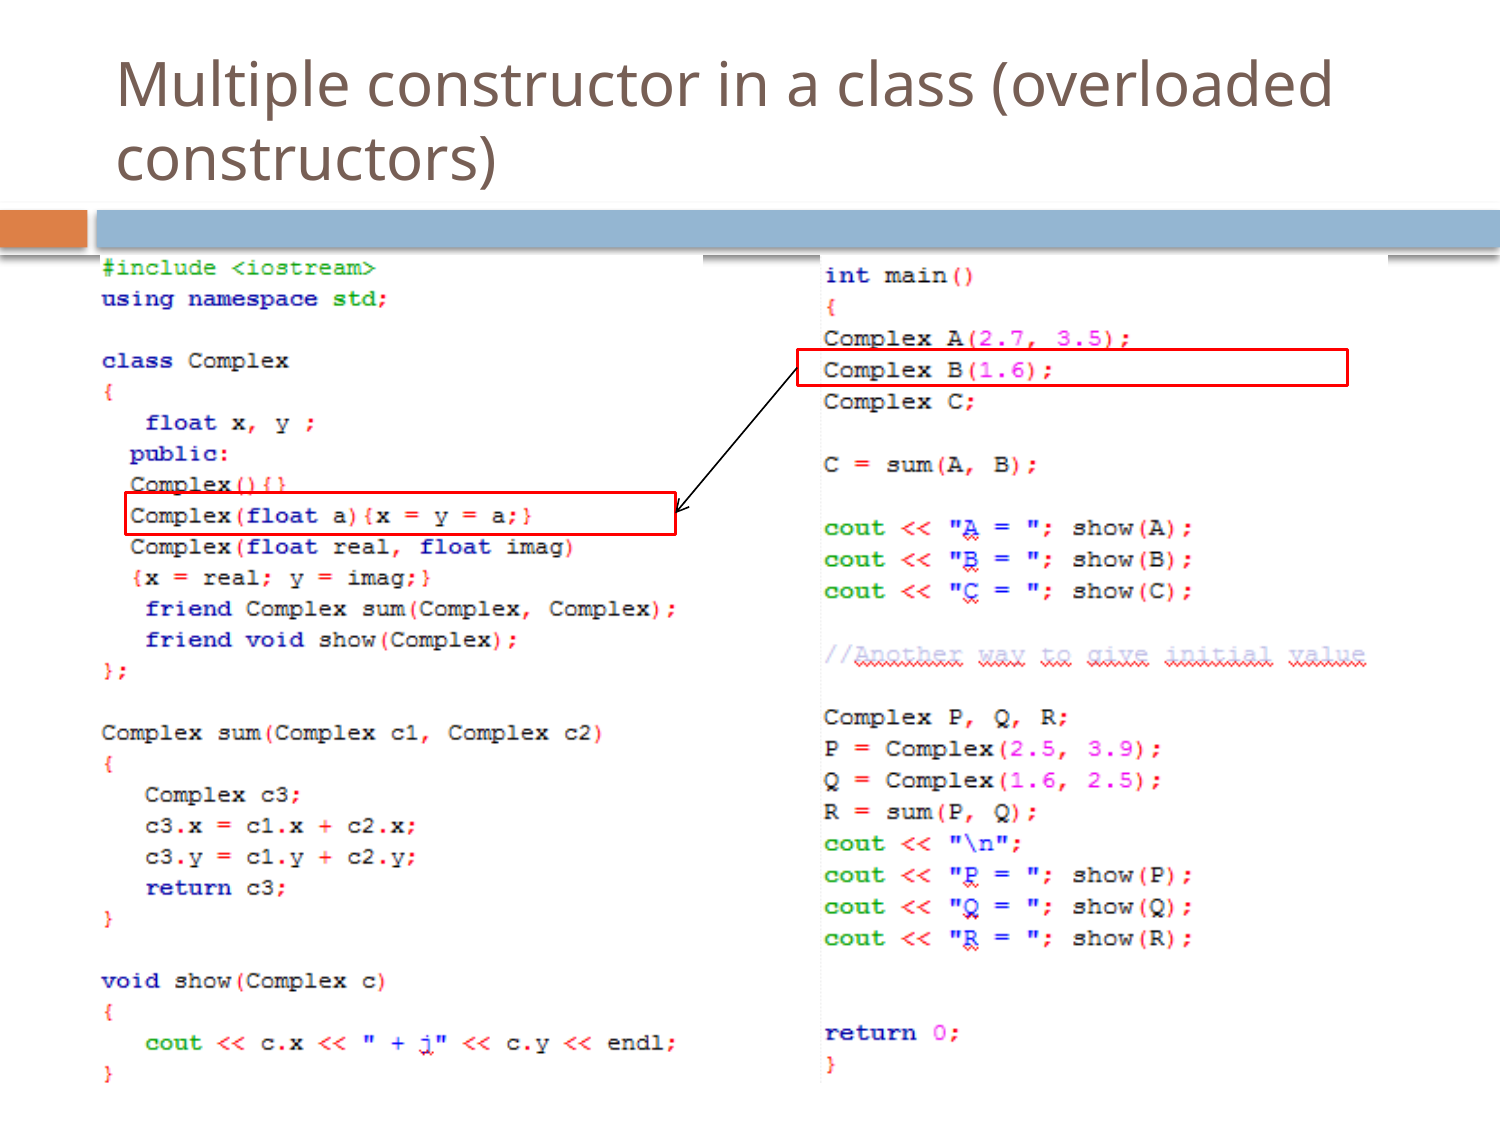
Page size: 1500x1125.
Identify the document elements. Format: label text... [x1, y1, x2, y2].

picture [820, 254, 1389, 1083]
picture [100, 254, 704, 1114]
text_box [674, 367, 798, 514]
text_box [796, 348, 814, 387]
title Multiple constructor in a class (overloaded constructors) [100, 37, 1438, 200]
